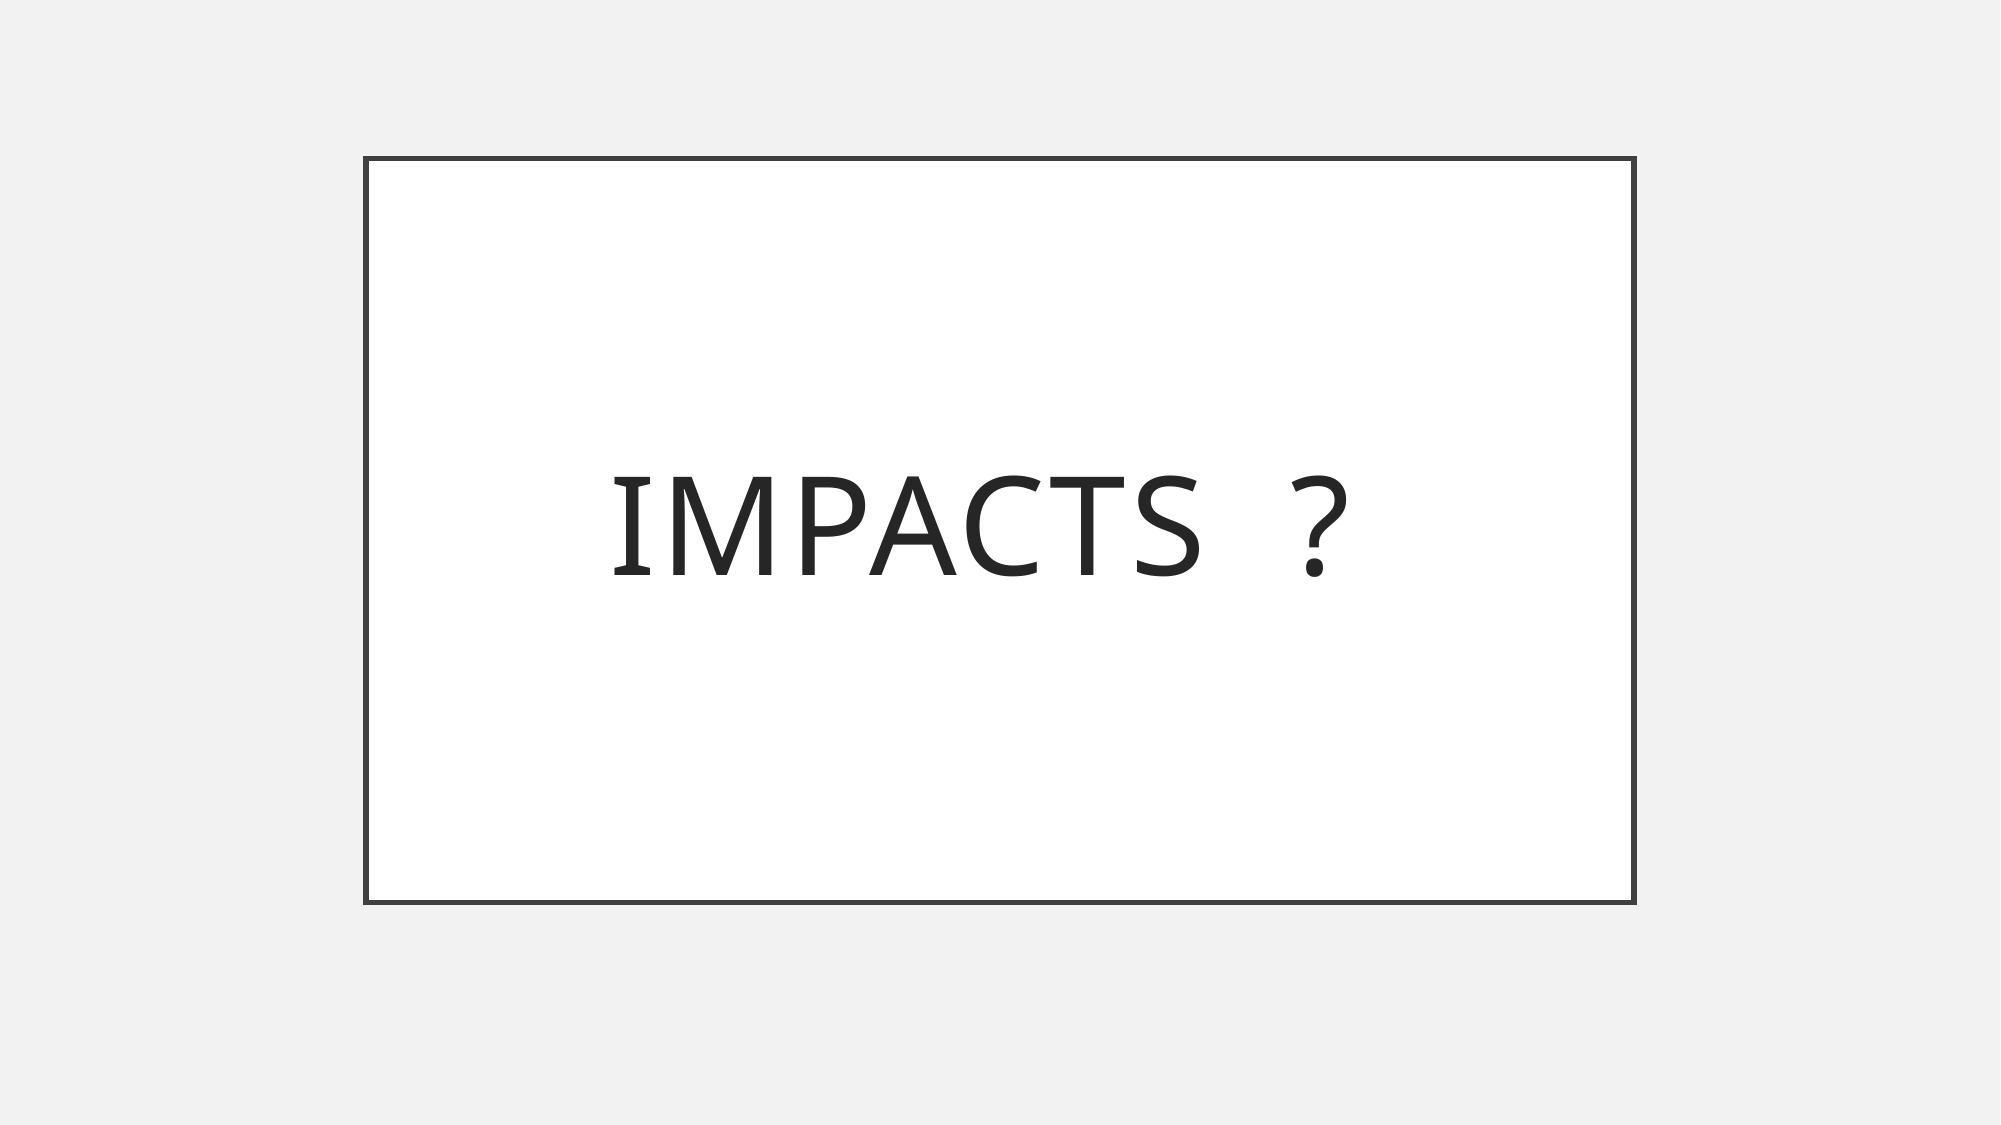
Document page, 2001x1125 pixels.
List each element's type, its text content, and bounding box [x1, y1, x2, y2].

title IMPACTS ? [363, 156, 1637, 905]
